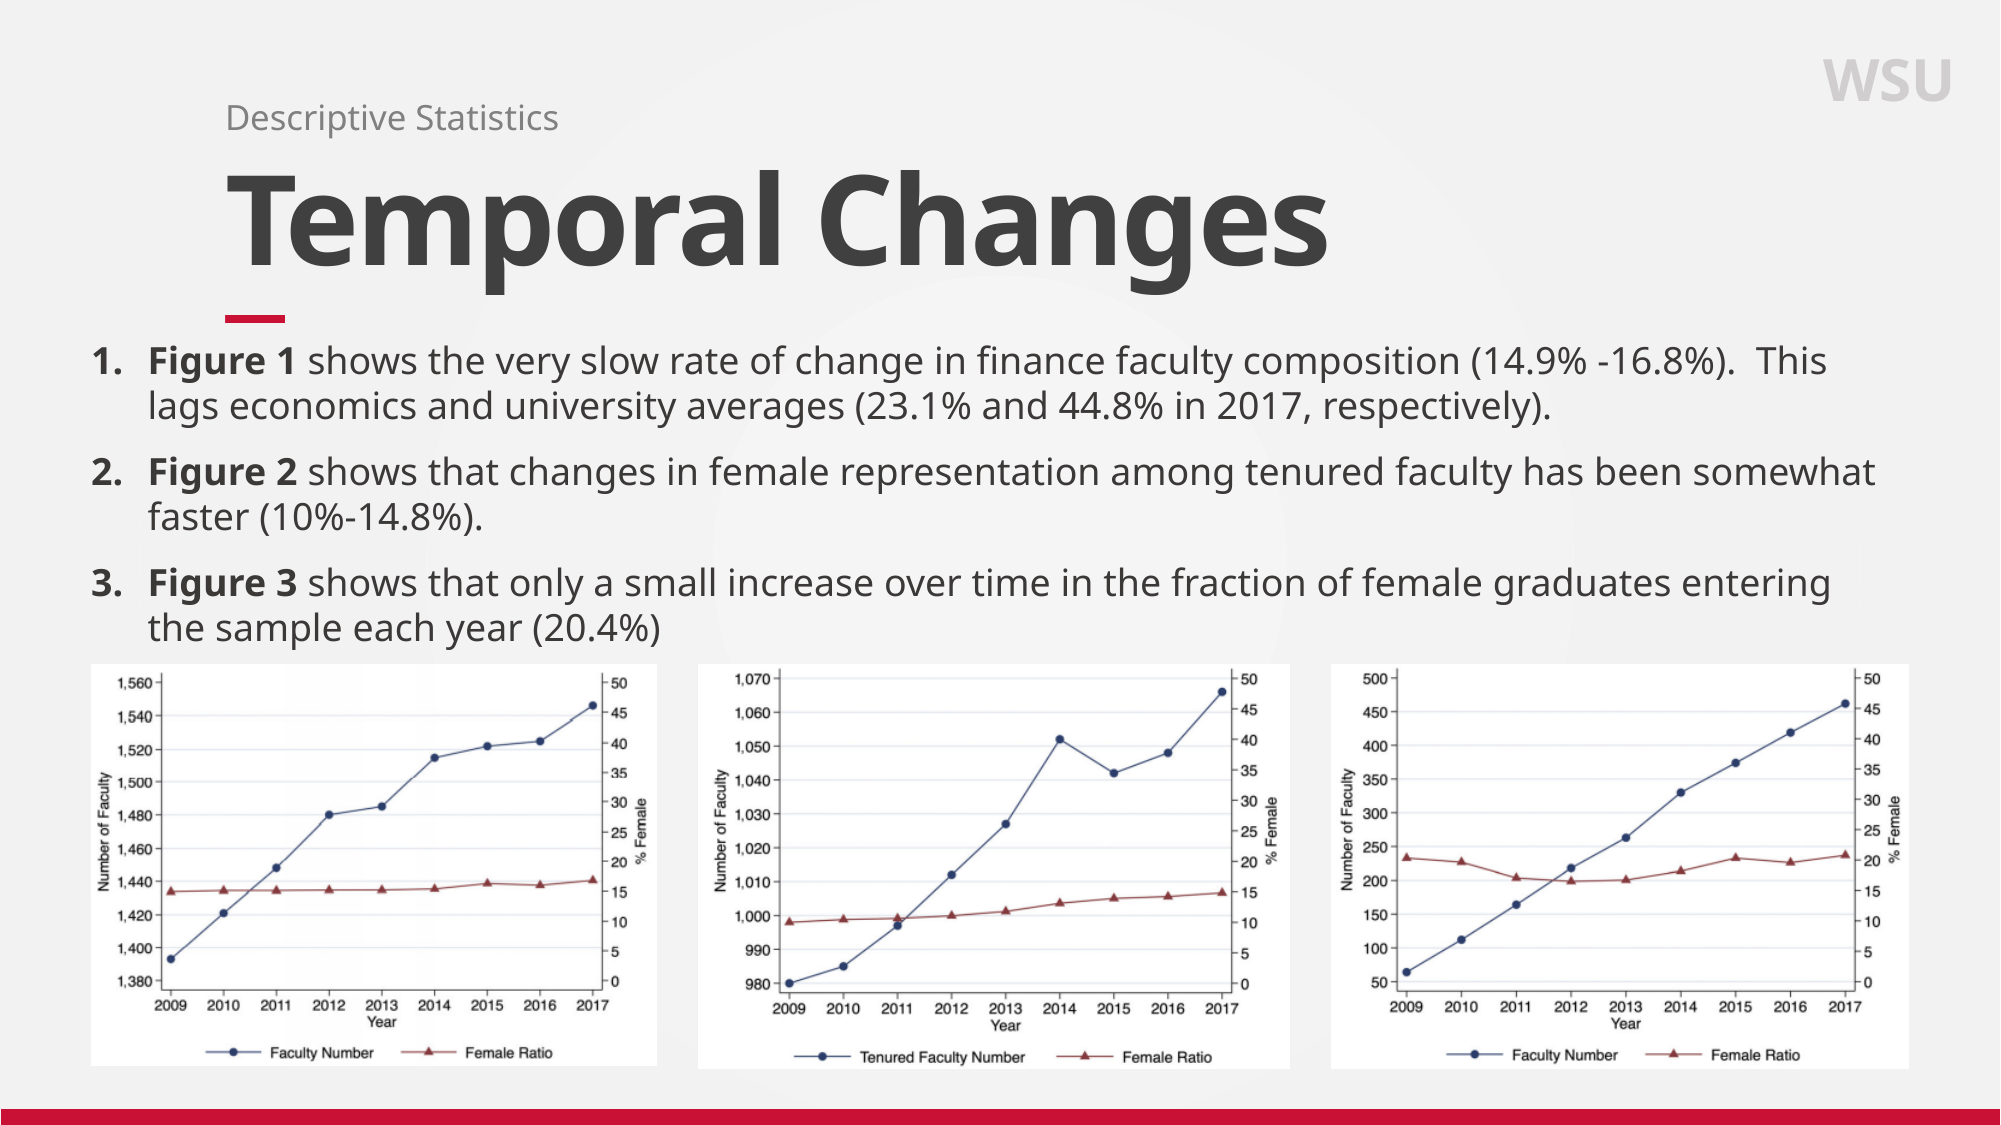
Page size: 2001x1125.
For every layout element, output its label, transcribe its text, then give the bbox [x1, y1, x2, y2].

picture [698, 664, 1290, 1069]
picture [1331, 664, 1909, 1069]
text_box Descriptive Statistics [225, 93, 577, 150]
text_box [224, 314, 286, 324]
text_box [0, 1109, 2000, 1125]
title Temporal Changes [225, 149, 1589, 300]
text_box WSU [1808, 35, 1971, 121]
picture [91, 664, 657, 1066]
text_box Figure 1 shows the very slow rate of change in finance faculty composition (14.9% -16.8%). This lags economics and university averages (23.1% and 44.8% in 2017, respectively). Figure 2 shows that changes in female representation among tenured faculty has been somewhat faster (10%-14.8%). Figure 3 shows that only a small increase over time in the fraction of female graduates entering the sample each year (20.4%) [91, 329, 1909, 688]
